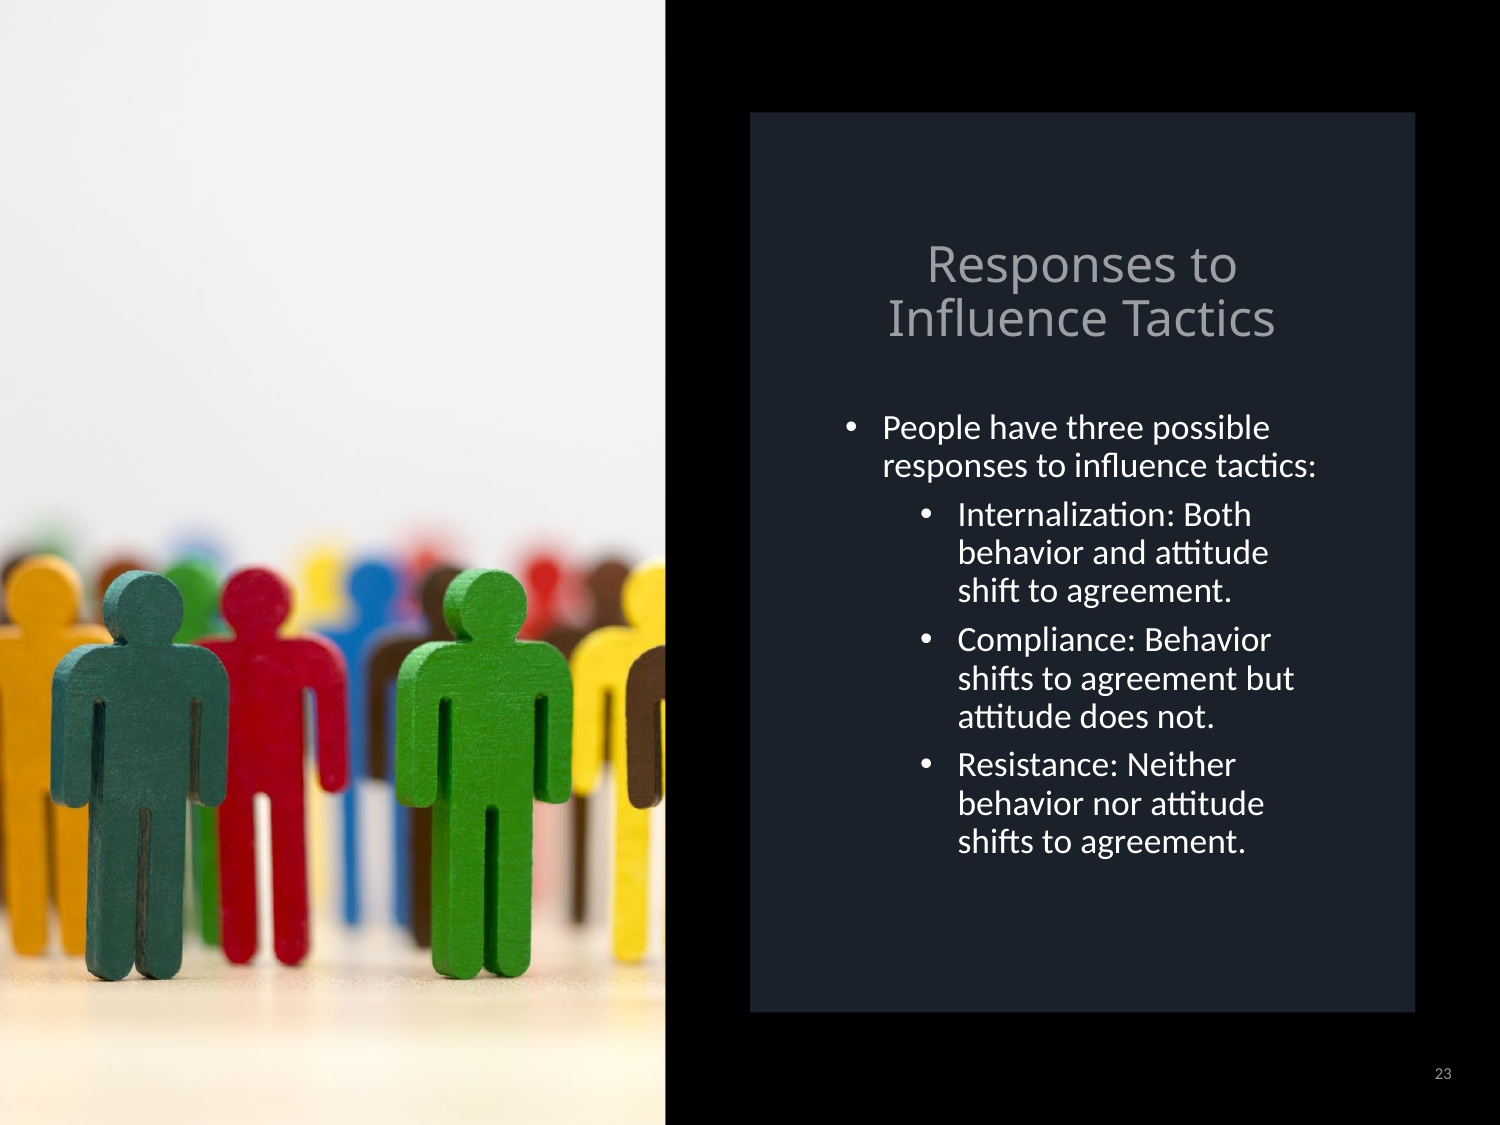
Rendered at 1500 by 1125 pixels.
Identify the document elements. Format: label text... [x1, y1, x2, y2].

text_box [666, 0, 1500, 1125]
picture [0, 0, 666, 1125]
list People have three possible responses to influence tactics: Internalization: Both behavior and attitude shift to agreement. Compliance: Behavior shifts to agreement but attitude does not. Resistance: Neither behavior nor attitude shifts to agreement. [829, 401, 1336, 906]
text_box [749, 111, 1417, 1013]
slide_number 23 [1129, 1042, 1467, 1103]
title Responses to Influence Tactics [829, 191, 1336, 355]
